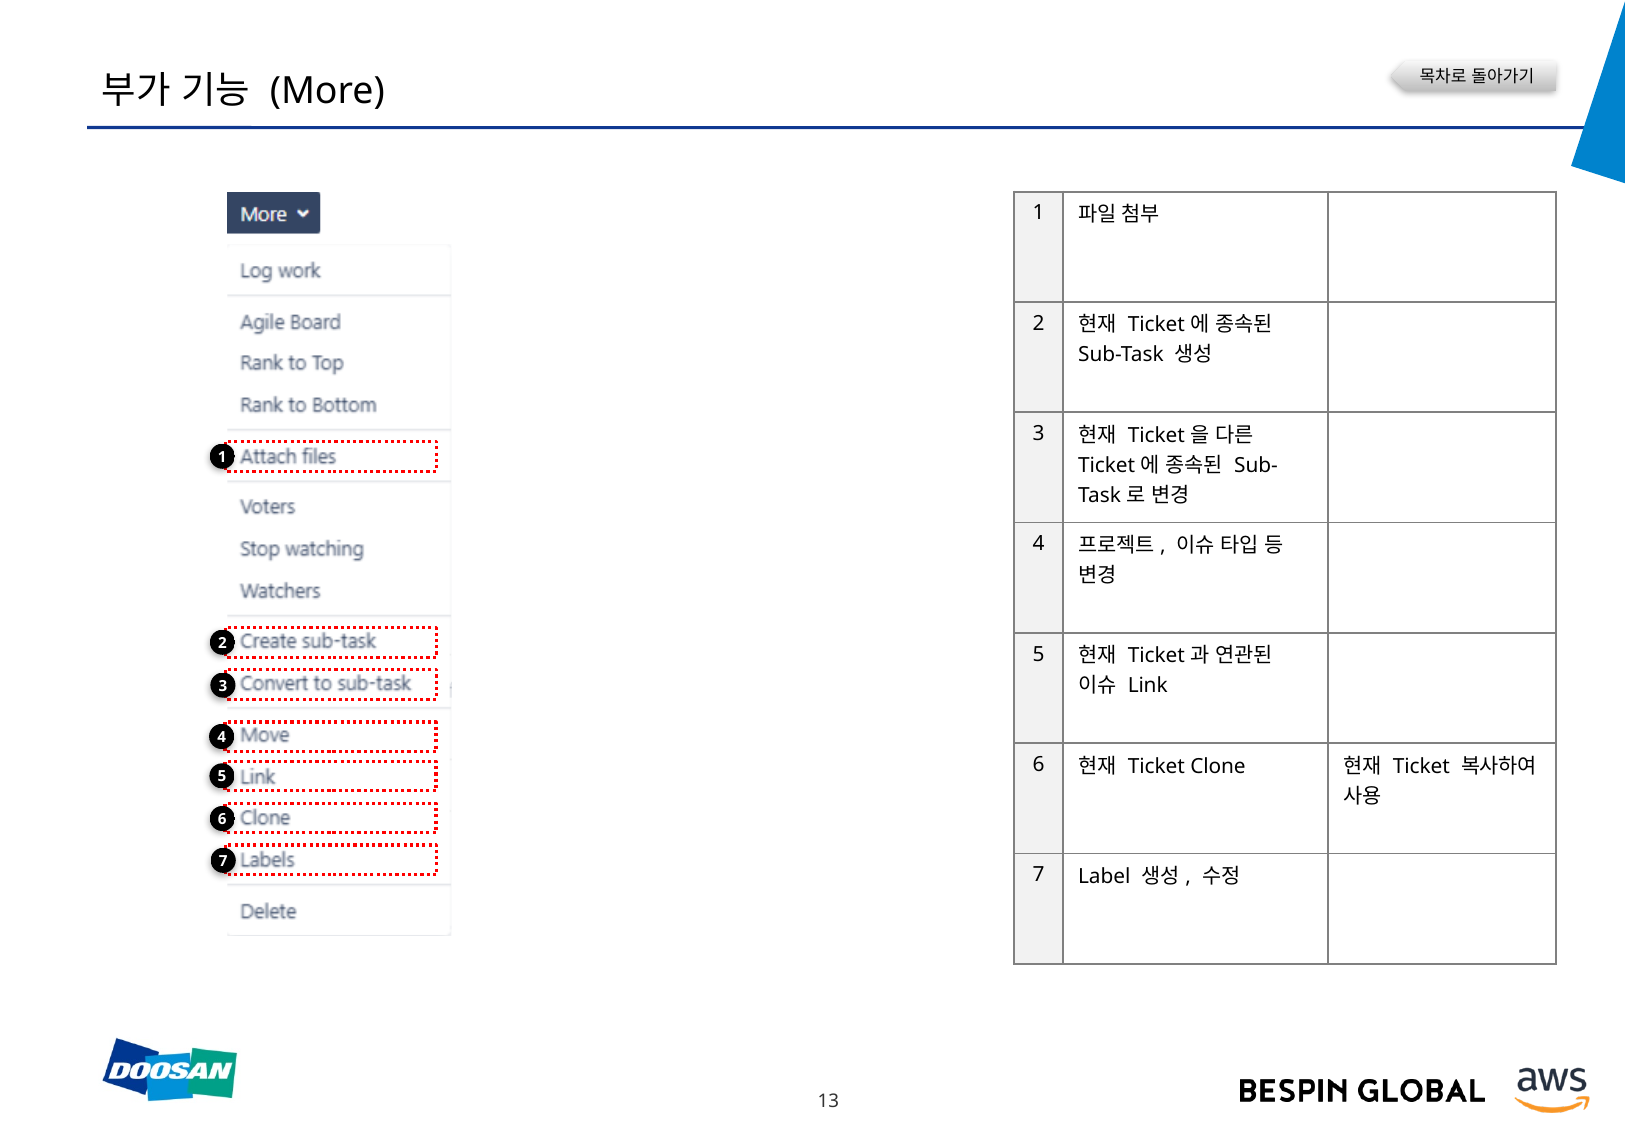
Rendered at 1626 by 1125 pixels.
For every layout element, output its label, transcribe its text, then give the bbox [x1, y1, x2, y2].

table_cell 프로젝트, 이슈 타입 등 변경 [1064, 523, 1327, 632]
table_cell 현재 Ticket을 다른 Ticket에 종속된 Sub-Task로 변경 [1064, 413, 1327, 522]
table_cell 6 [1015, 744, 1062, 853]
table_cell 5 [1015, 634, 1062, 742]
table_cell [1329, 303, 1555, 411]
picture [227, 243, 452, 937]
text_box 1 [209, 443, 222, 469]
table_cell 현재 Ticket과 연관된 이슈 Link [1064, 634, 1327, 742]
text_box 부가 기능 (More) [87, 59, 990, 110]
text_box 5 [209, 763, 222, 789]
table_cell [1329, 854, 1555, 963]
table_cell [1329, 634, 1555, 742]
table_header [1329, 193, 1555, 301]
table_cell [1329, 413, 1555, 522]
table_header 1 [1015, 193, 1062, 301]
table_cell [1329, 523, 1555, 632]
text_box 목차로 돌아가기 [1390, 60, 1557, 91]
table_cell 현재 Ticket 복사하여 사용 [1329, 744, 1555, 853]
picture [226, 192, 321, 235]
text_box 2 [209, 629, 222, 655]
picture [0, 1015, 1625, 1125]
table_cell 3 [1015, 413, 1062, 522]
text_box 6 [209, 805, 222, 832]
table_cell 현재 Ticket에 종속된 Sub-Task 생성 [1064, 303, 1327, 411]
table_cell 현재 Ticket Clone [1064, 744, 1327, 853]
table_cell Label 생성, 수정 [1064, 854, 1327, 963]
text_box 7 [210, 847, 222, 873]
table_cell 4 [1015, 523, 1062, 632]
text_box 3 [210, 672, 222, 698]
text_box 4 [209, 723, 222, 750]
table_header 파일 첨부 [1064, 193, 1327, 301]
table_cell 2 [1015, 303, 1062, 411]
table_cell 7 [1015, 854, 1062, 963]
